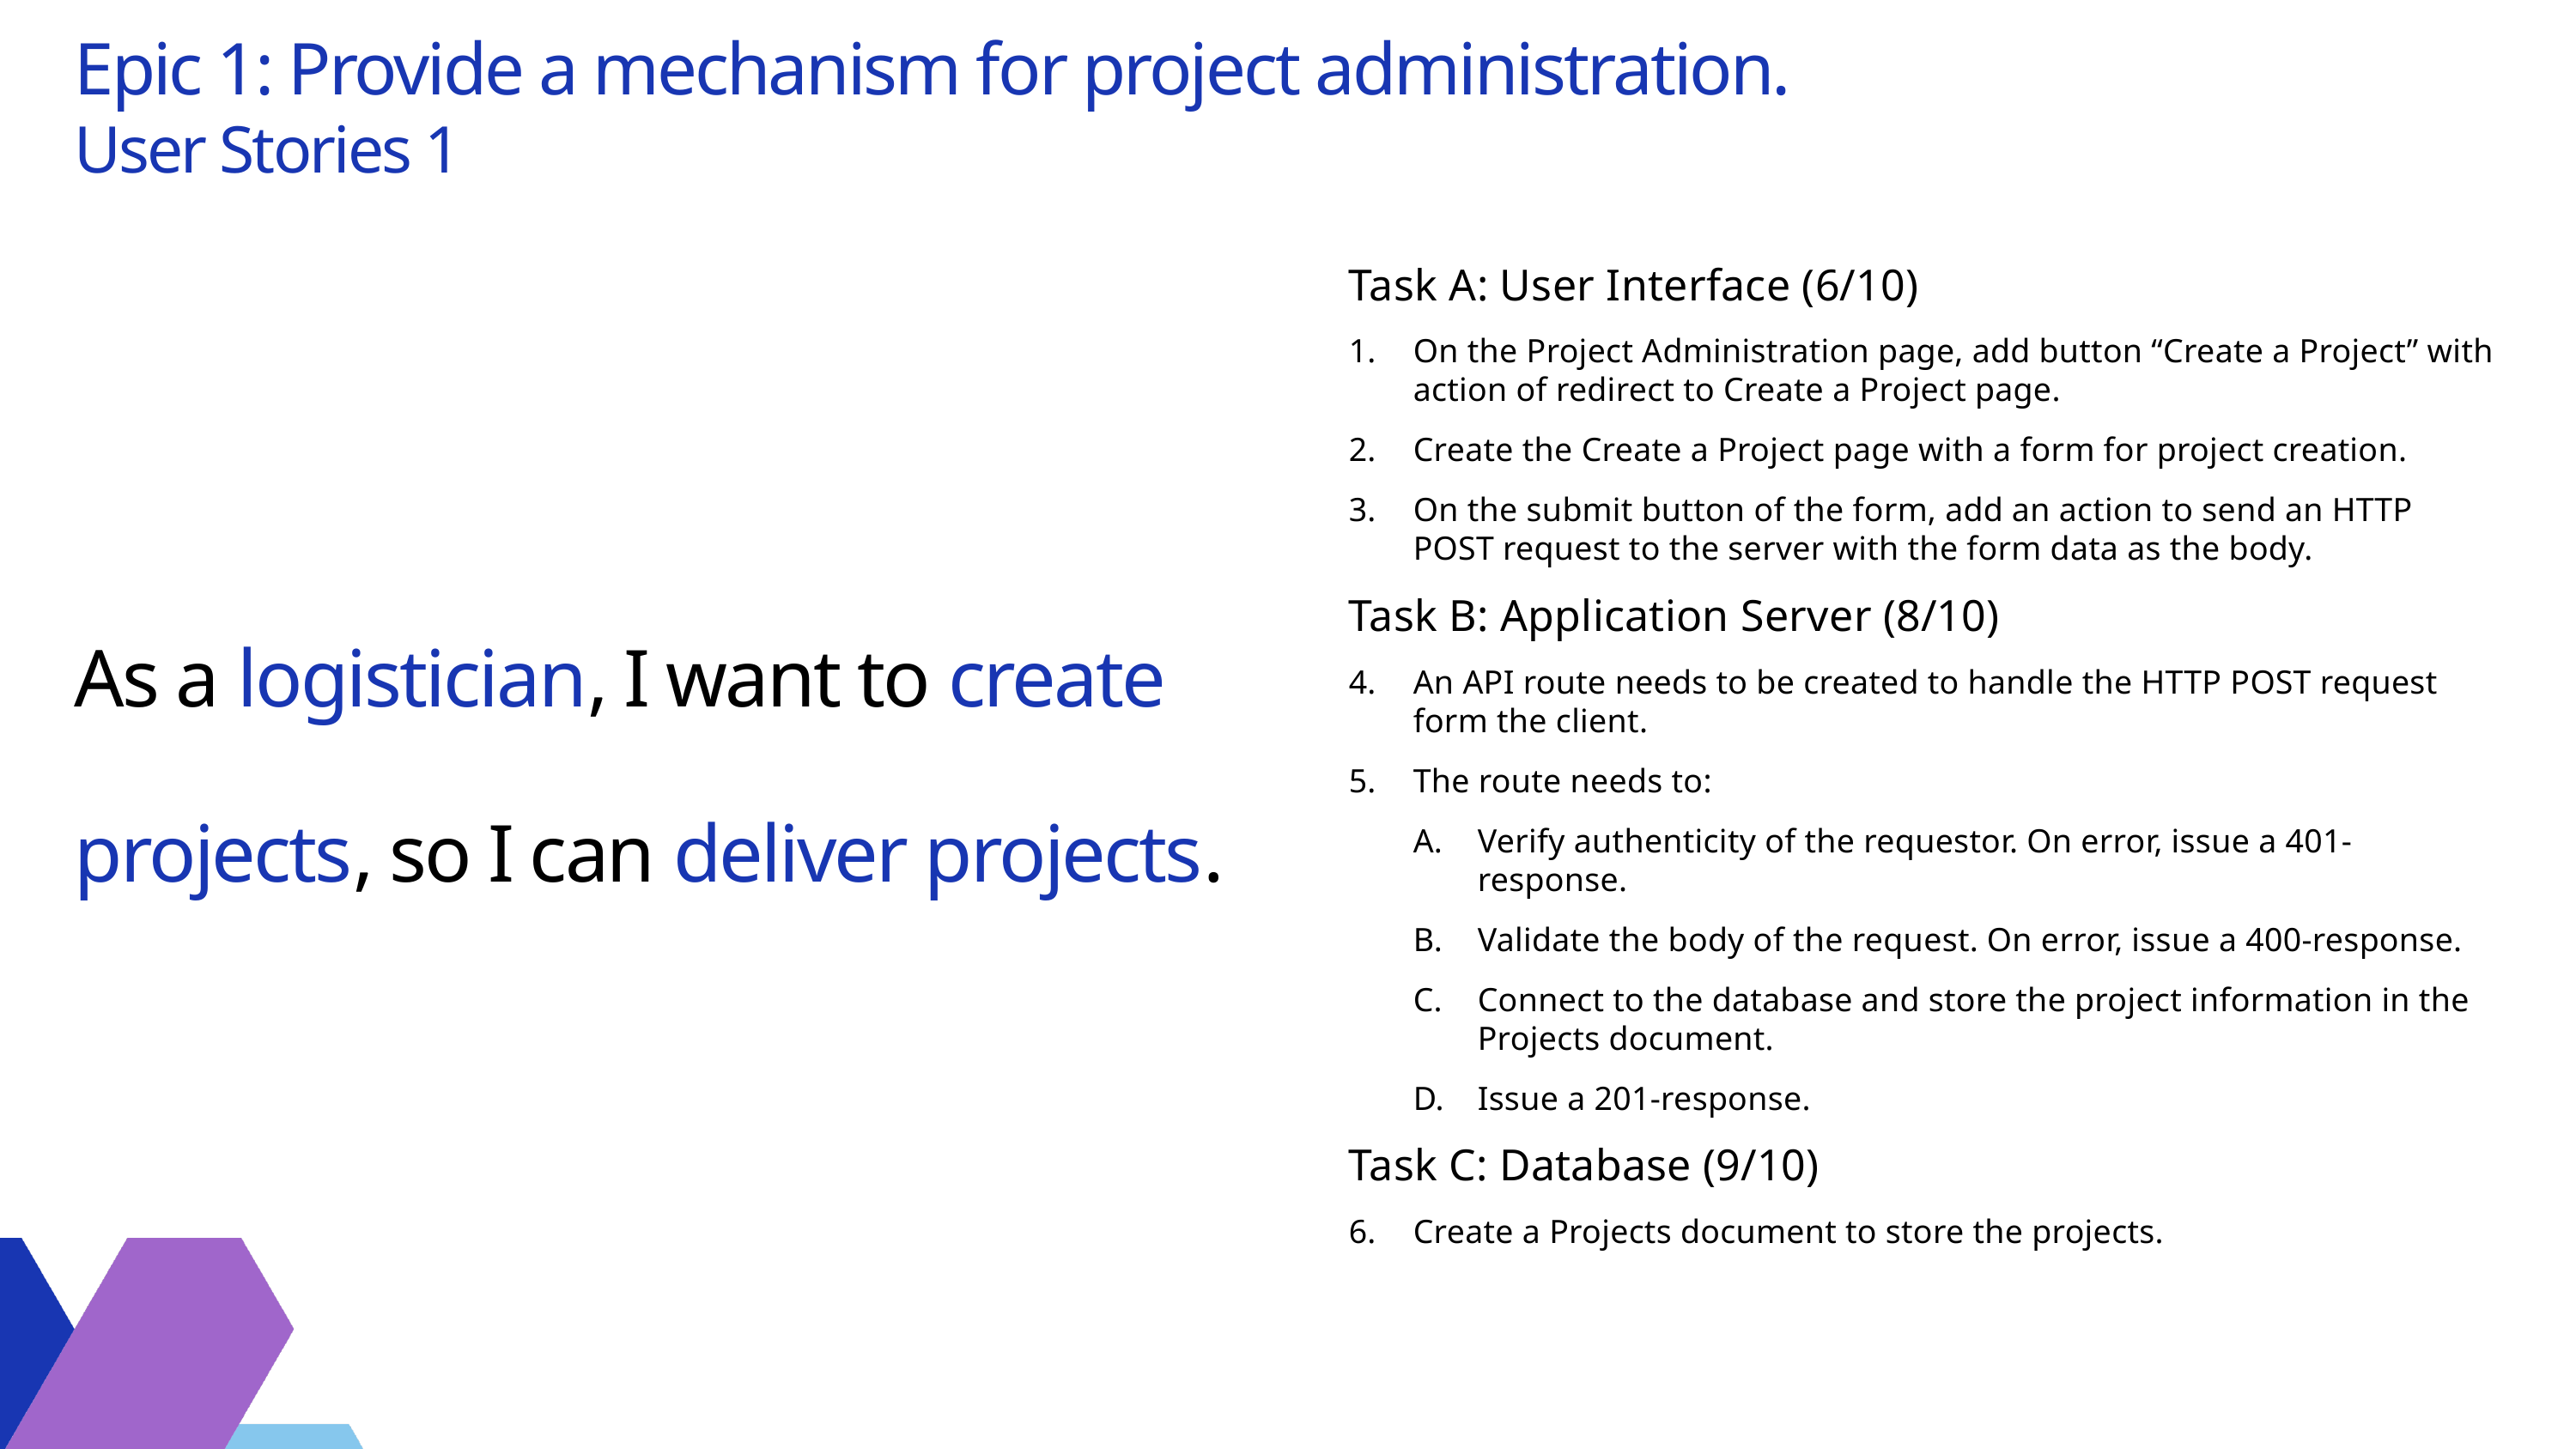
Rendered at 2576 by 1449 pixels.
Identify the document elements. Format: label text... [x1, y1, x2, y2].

text_box Task A: User Interface (6/10) On the Project Administration page, add button “Create a Project” with action of redirect to Create a Project page. Create the Create a Project page with a form for project creation. On the submit button of the form, add an action to send an HTTP POST request to the server with the form data as the body. Task B: Application Server (8/10) An API route needs to be created to handle the HTTP POST request form the client. The route needs to: Verify authenticity of the requestor. On error, issue a 401-response. Validate the body of the request. On error, issue a 400-response. Connect to the database and store the project information in the Projects document. Issue a 201-response. Task C: Database (9/10) Create a Projects document to store the projects. [1348, 258, 2502, 1250]
text_box As a logistician, I want to create projects, so I can deliver projects. [74, 547, 1228, 898]
text_box Epic 1: Provide a mechanism for project administration. User Stories 1 [74, 22, 1994, 186]
picture [0, 1237, 404, 1449]
